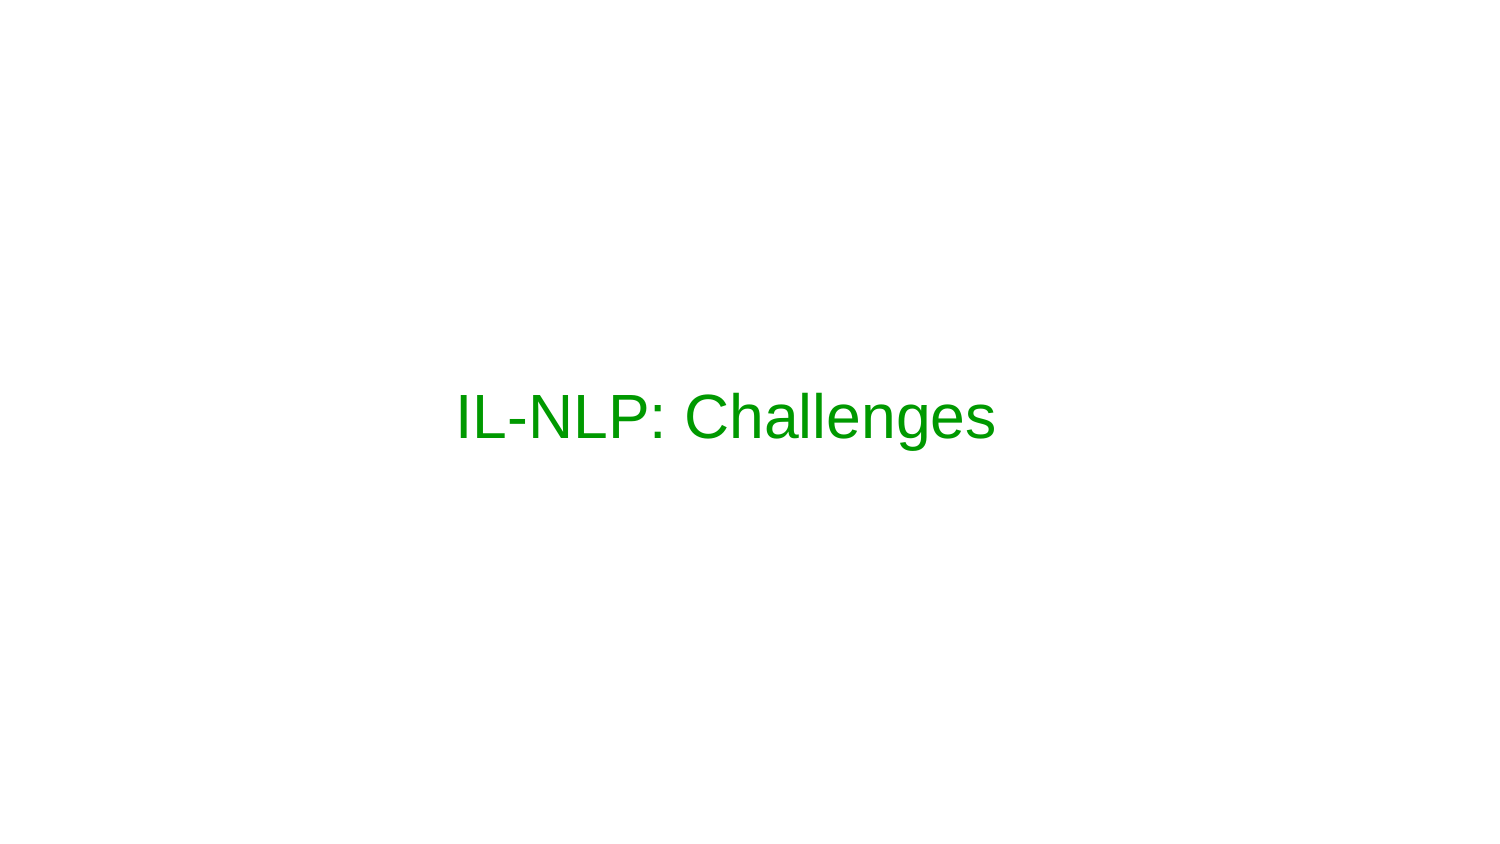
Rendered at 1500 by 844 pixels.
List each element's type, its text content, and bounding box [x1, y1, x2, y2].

title IL-NLP: Challenges [243, 318, 1210, 509]
